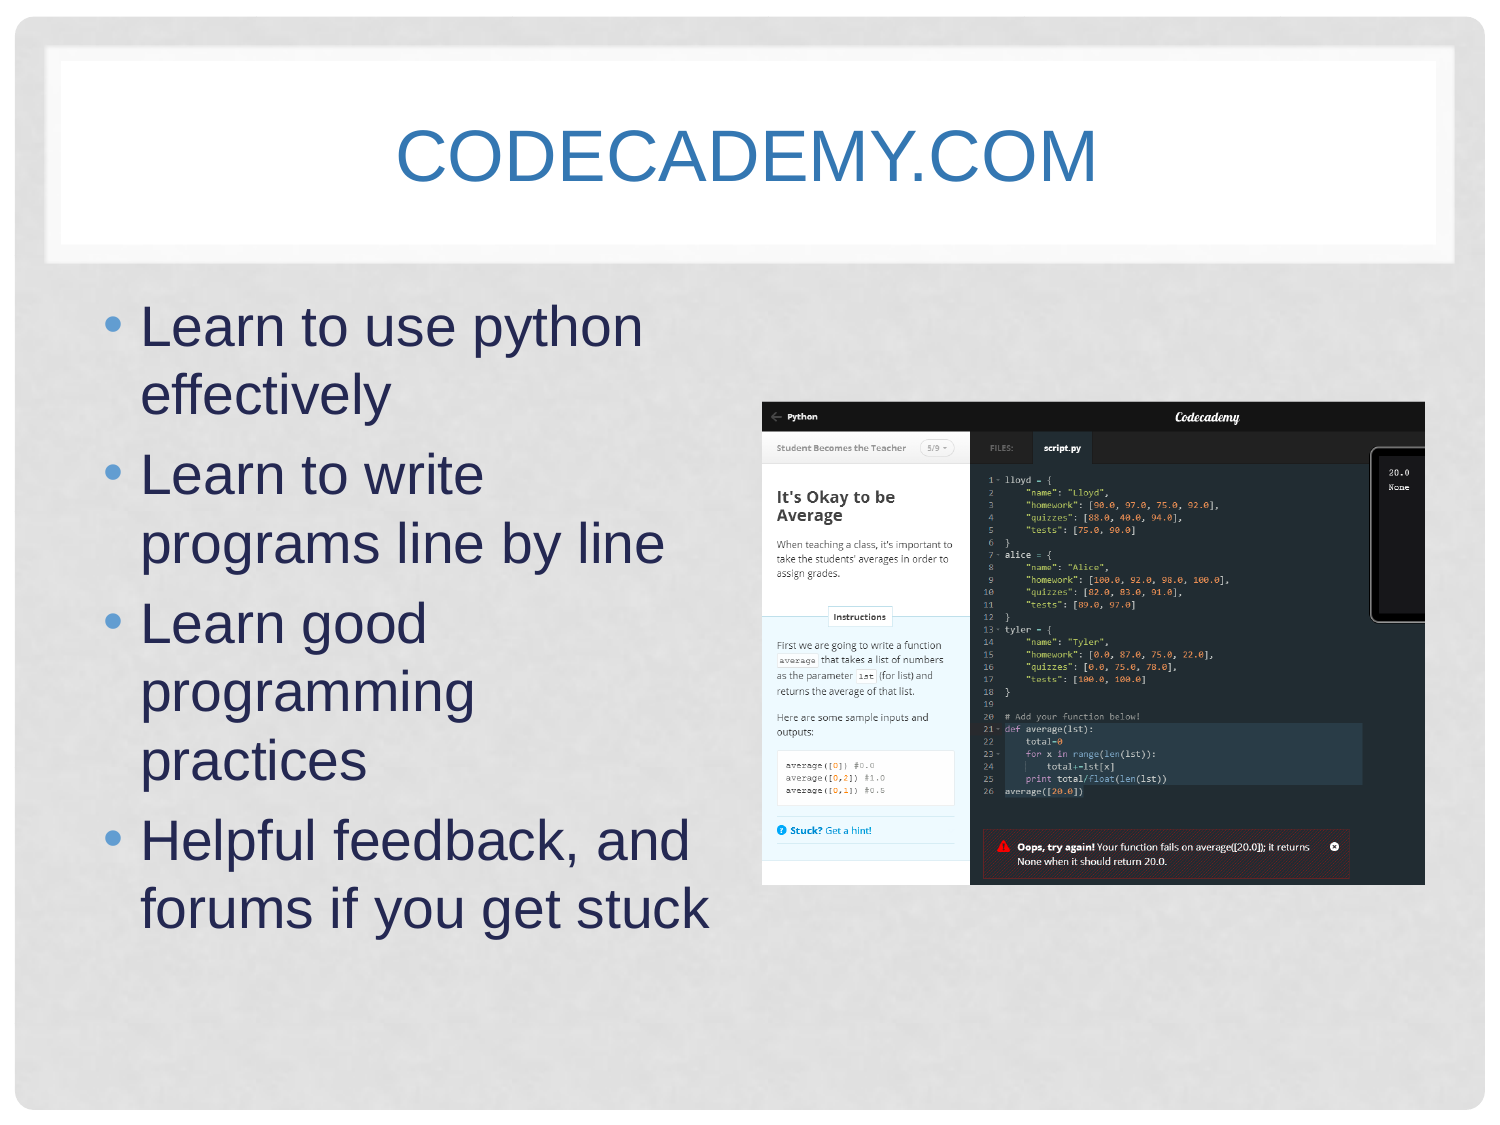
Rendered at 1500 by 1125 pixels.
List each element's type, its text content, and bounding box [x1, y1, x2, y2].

title Codecademy.com [69, 66, 1425, 238]
list Learn to use python effectively Learn to write programs line by line Learn good programming practices Helpful feedback, and forums if you get stuck [69, 281, 733, 1005]
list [762, 281, 1426, 1006]
